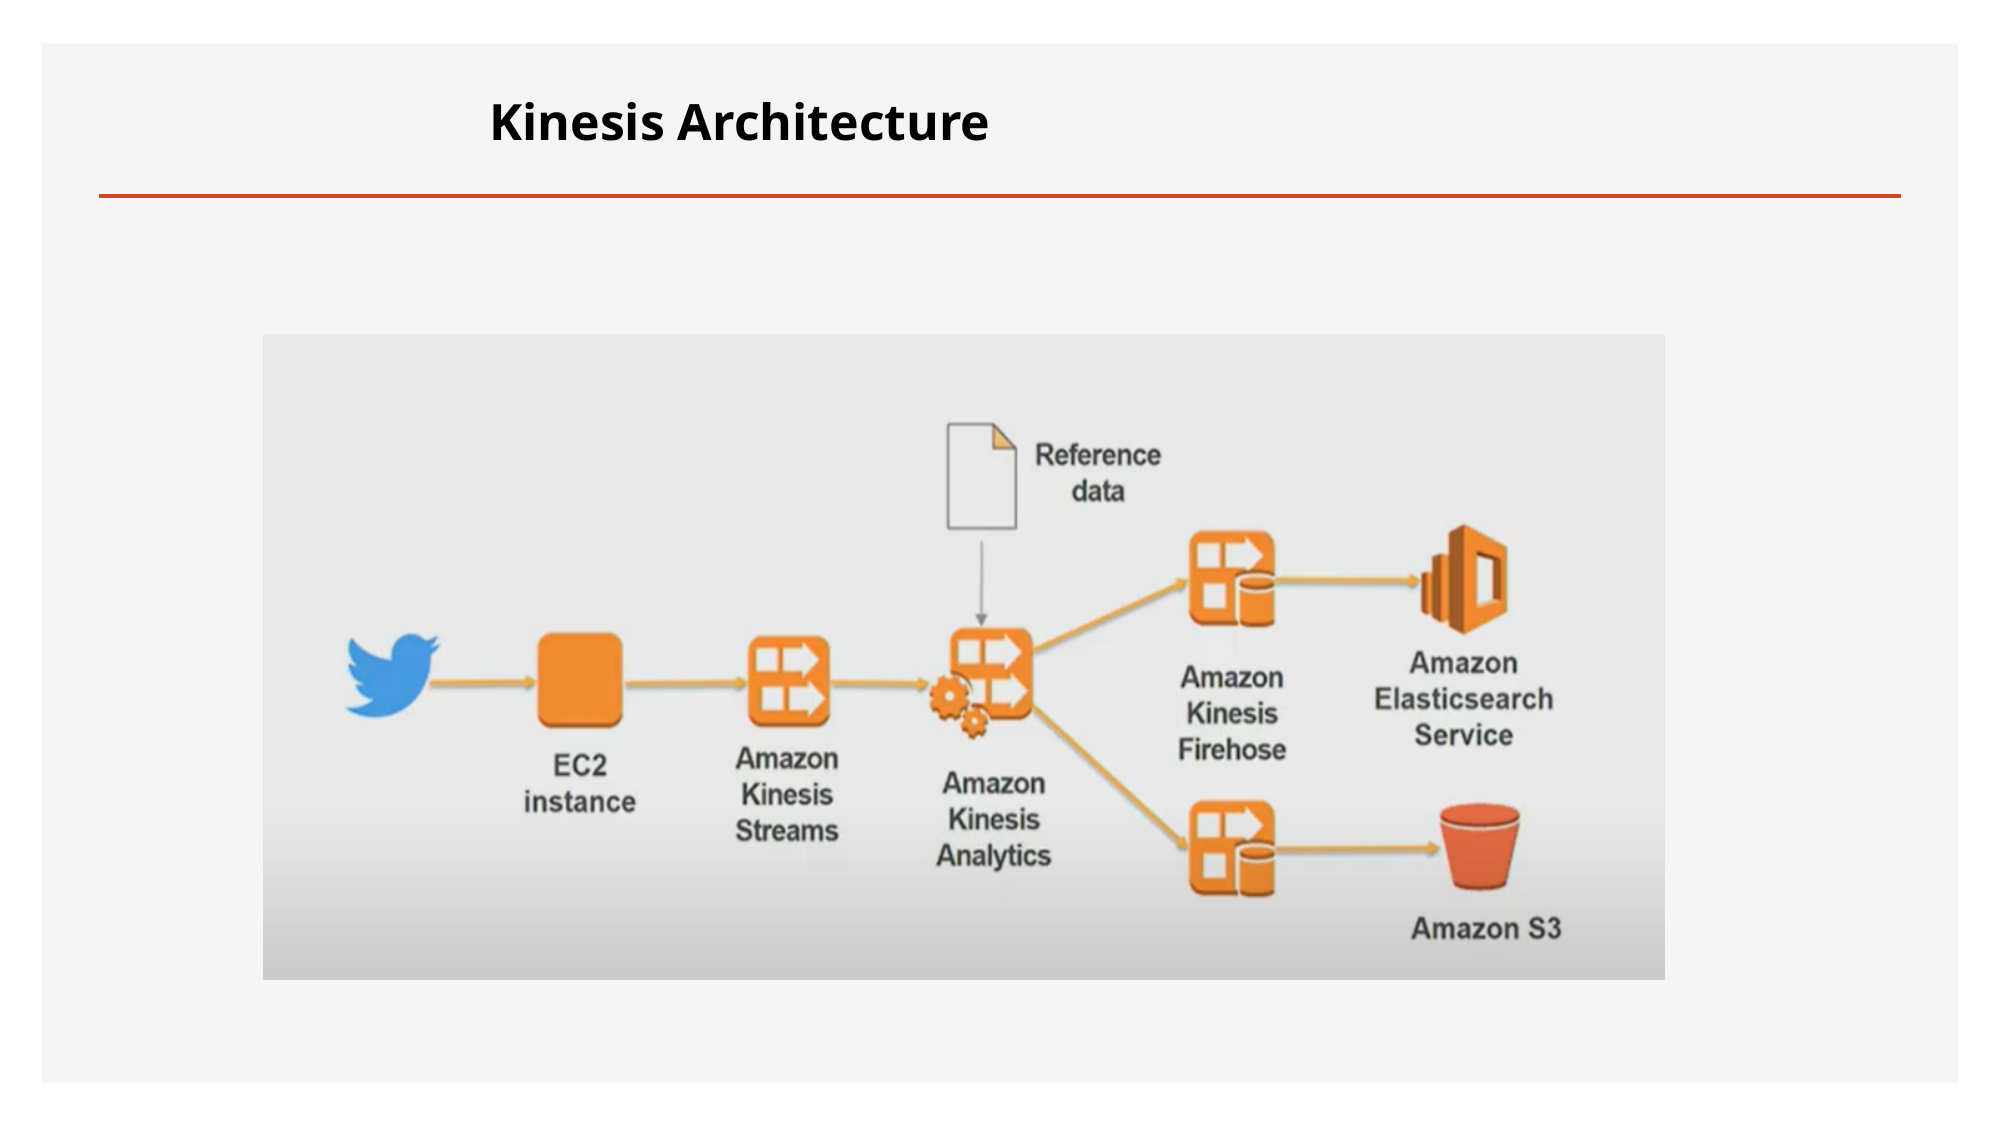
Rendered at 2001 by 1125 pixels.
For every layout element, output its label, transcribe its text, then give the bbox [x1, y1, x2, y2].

text_box Kinesis Architecture [474, 83, 1169, 158]
picture [263, 334, 1665, 980]
